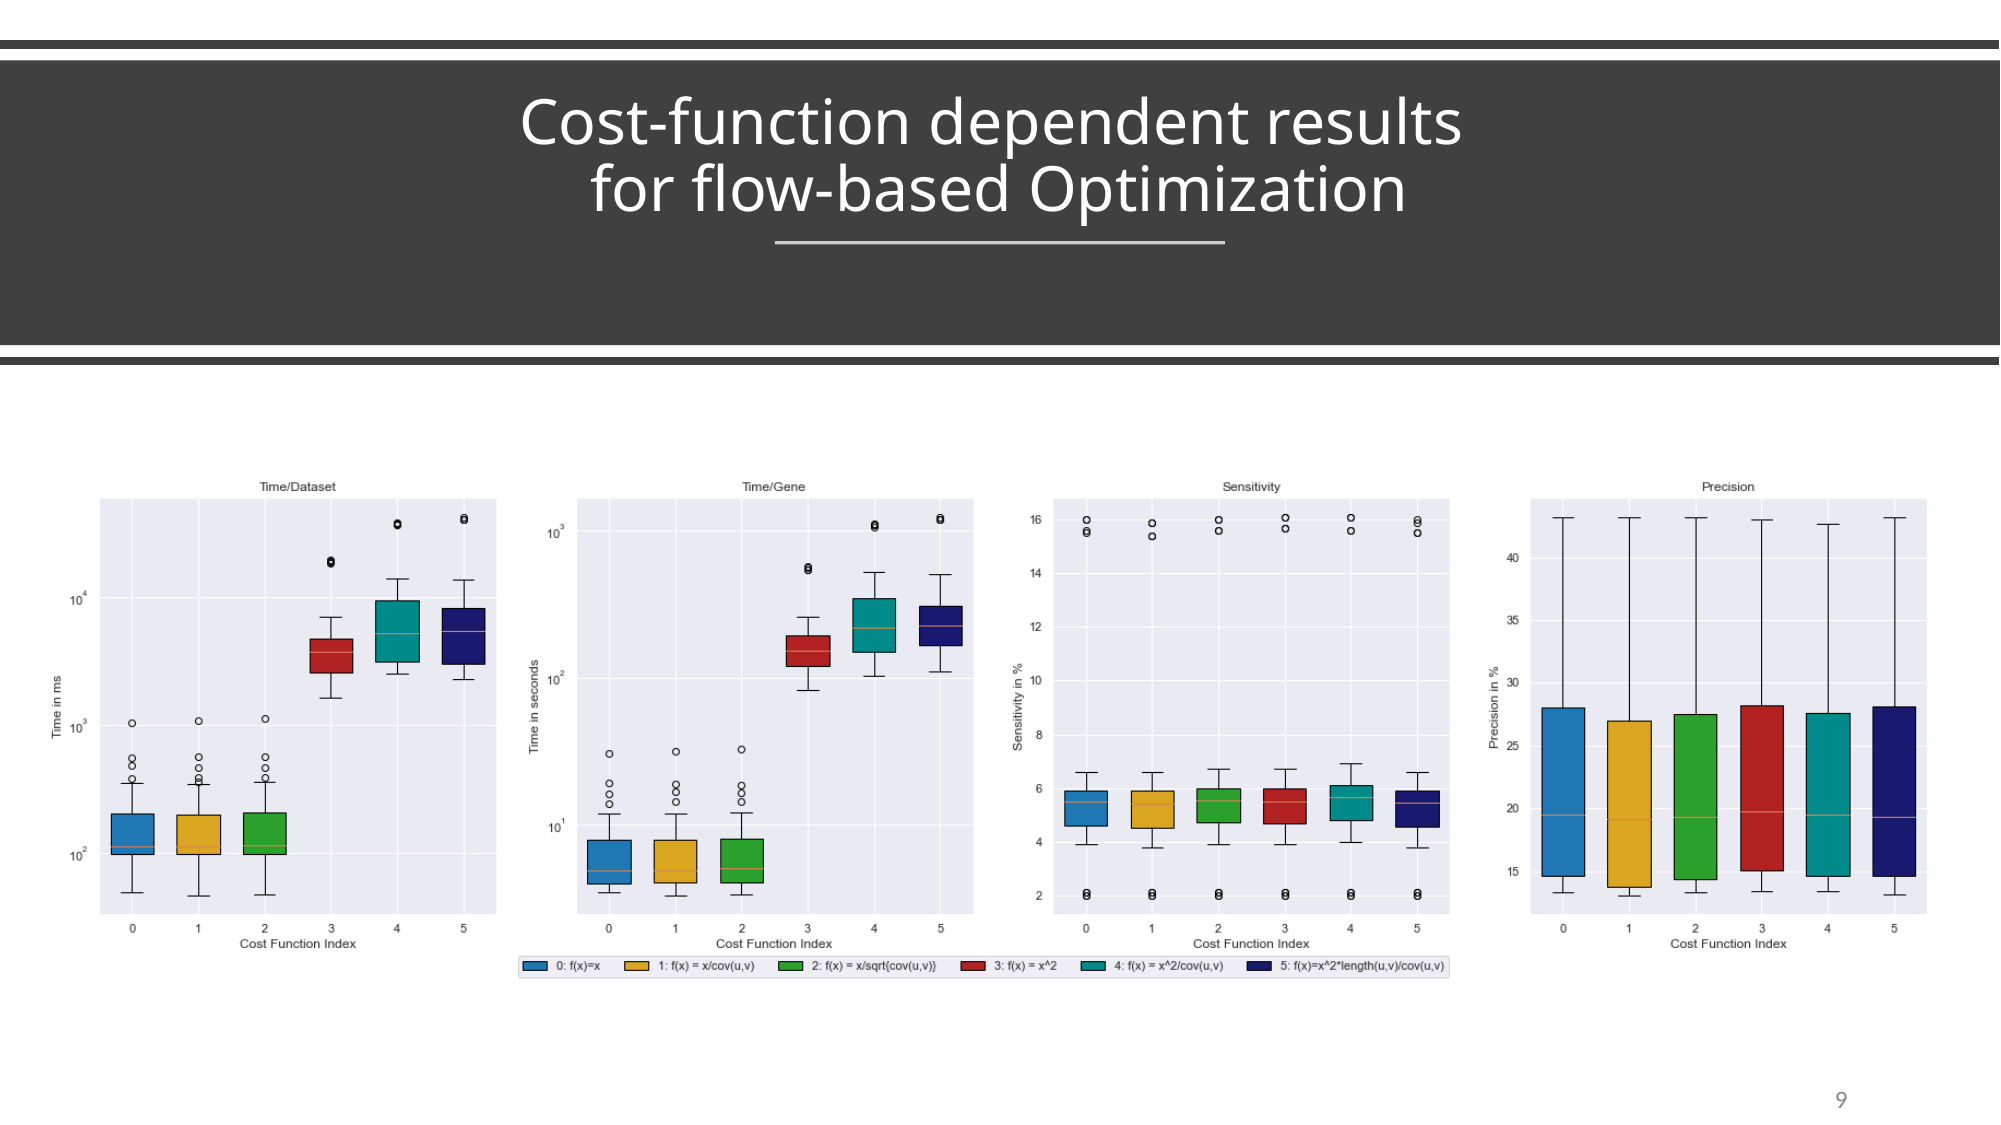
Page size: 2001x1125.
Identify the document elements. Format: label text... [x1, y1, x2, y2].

title Cost-function dependent results for flow-based Optimization [86, 80, 1914, 233]
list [39, 451, 1966, 983]
text_box [0, 59, 2000, 346]
slide_number 9 [1412, 1069, 1863, 1125]
